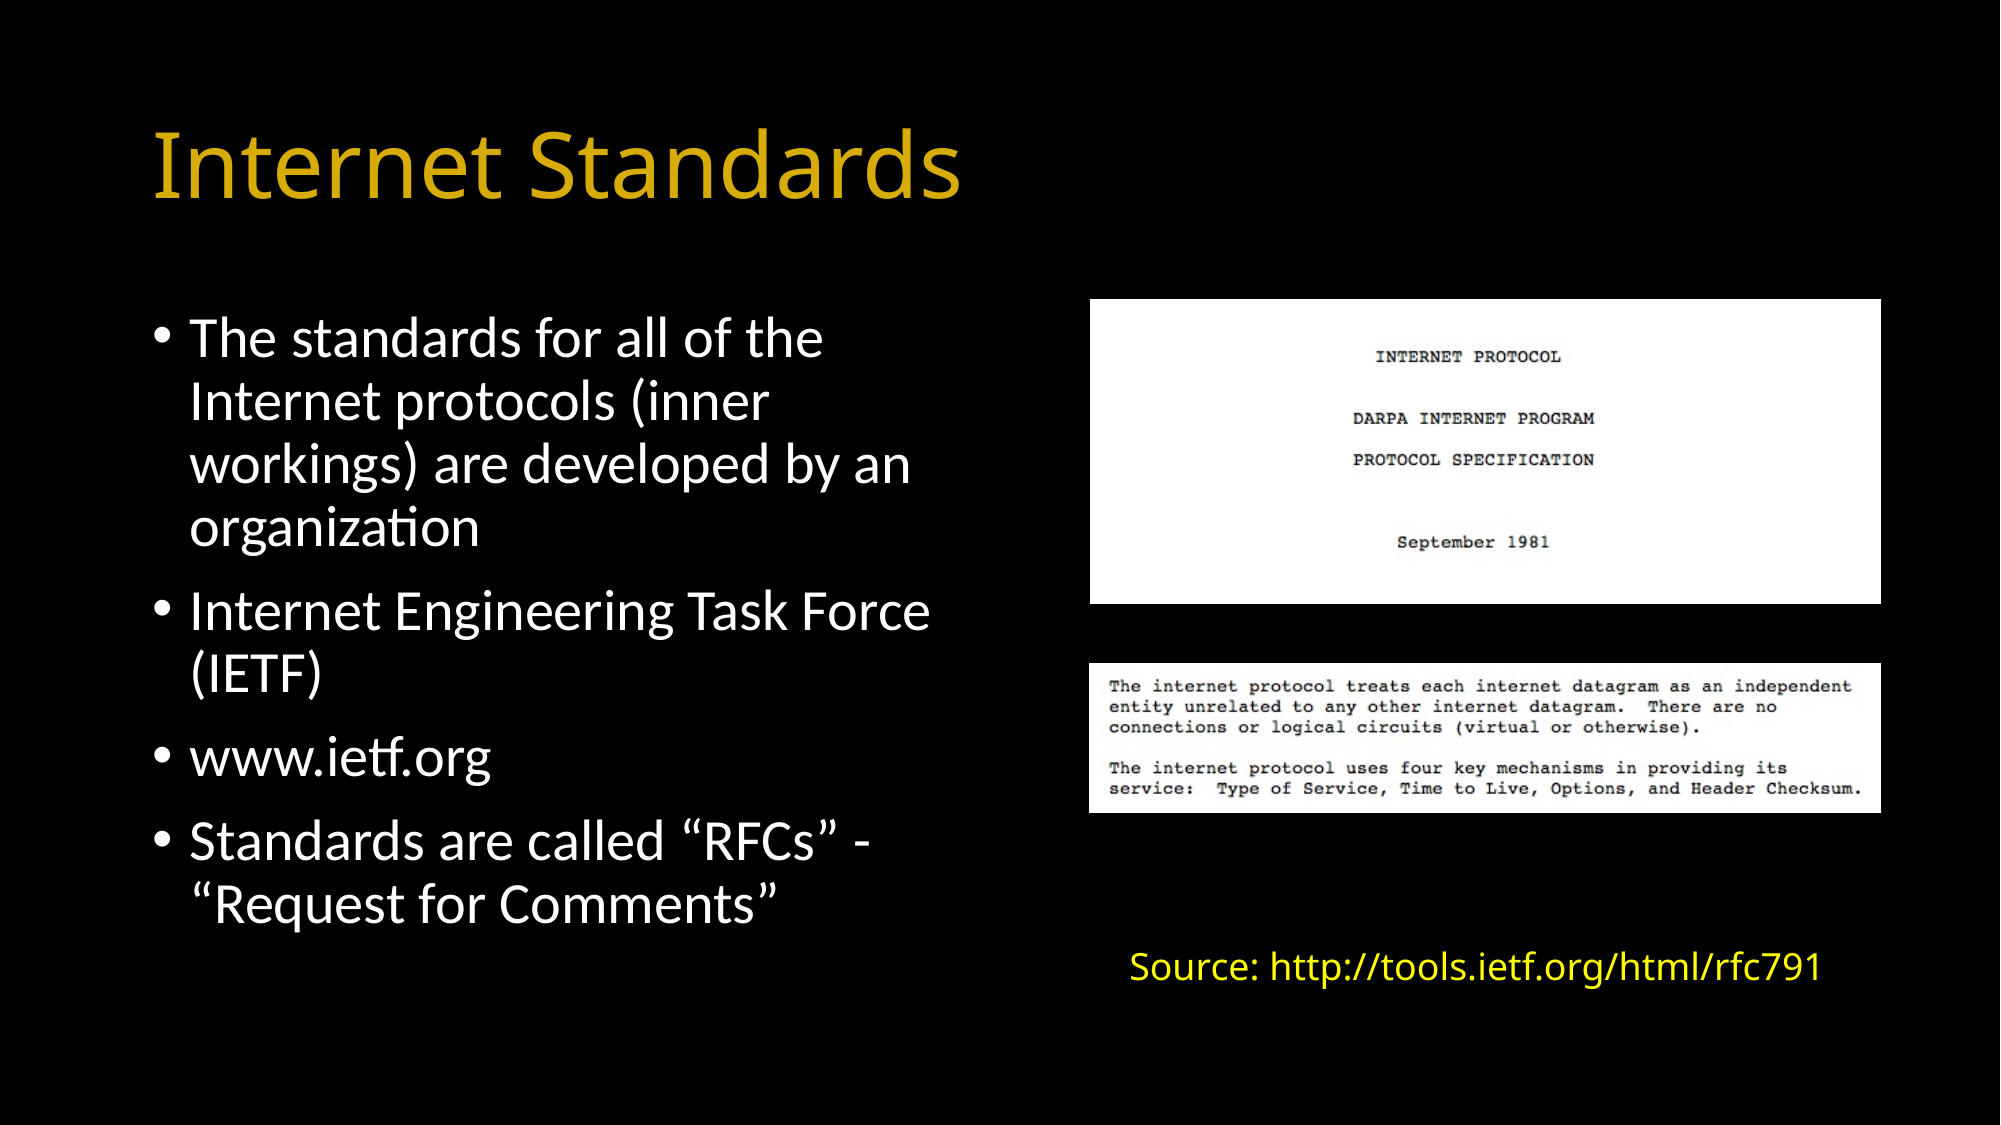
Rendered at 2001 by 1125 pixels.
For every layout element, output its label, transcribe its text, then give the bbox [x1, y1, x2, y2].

list The standards for all of the Internet protocols (inner workings) are developed by an organization Internet Engineering Task Force (IETF) www.ietf.org Standards are called “RFCs” - “Request for Comments” [137, 299, 988, 1014]
title Internet Standards [137, 59, 1863, 278]
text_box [1088, 299, 1887, 996]
